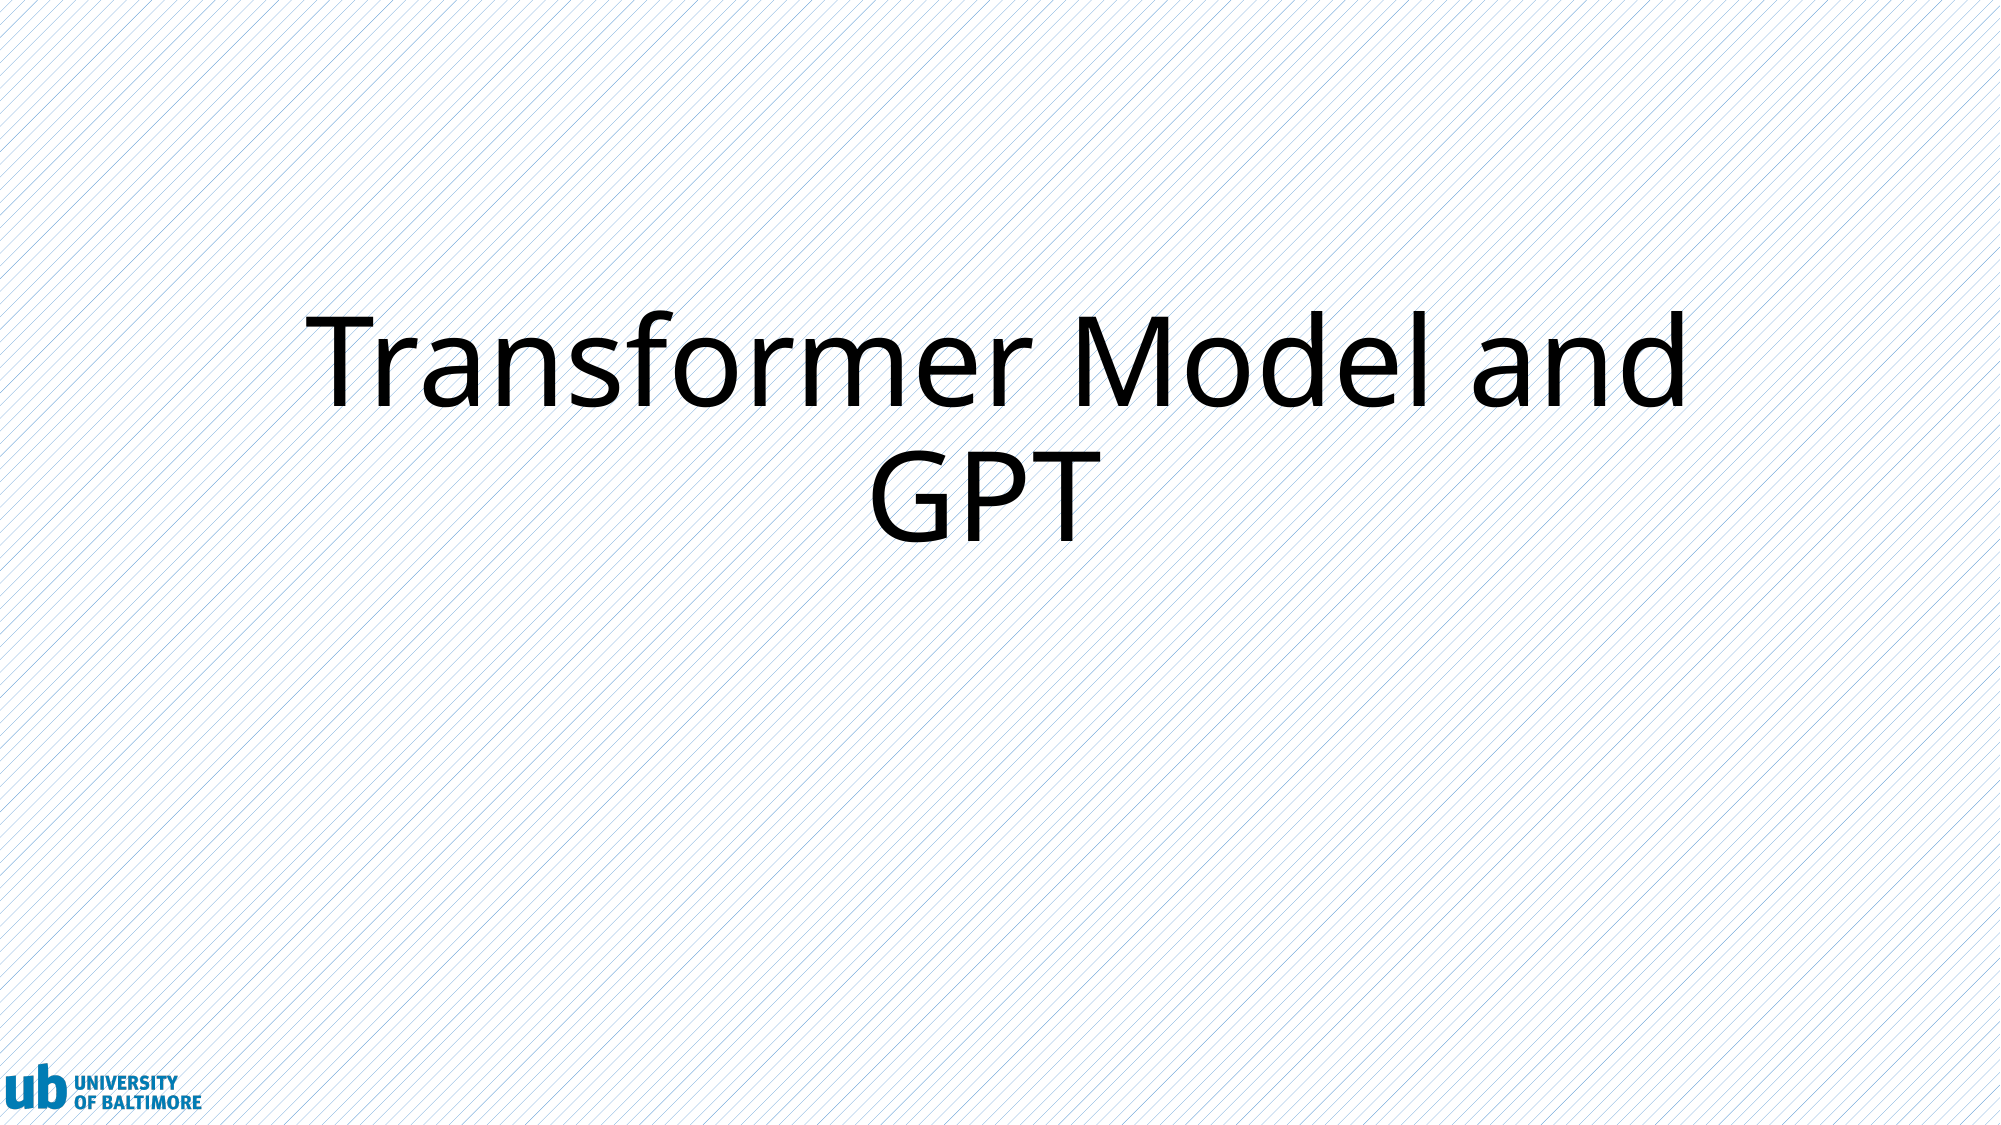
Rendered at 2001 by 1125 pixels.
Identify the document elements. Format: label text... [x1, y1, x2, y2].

title Transformer Model and GPT [249, 184, 1750, 576]
picture [0, 1031, 233, 1125]
